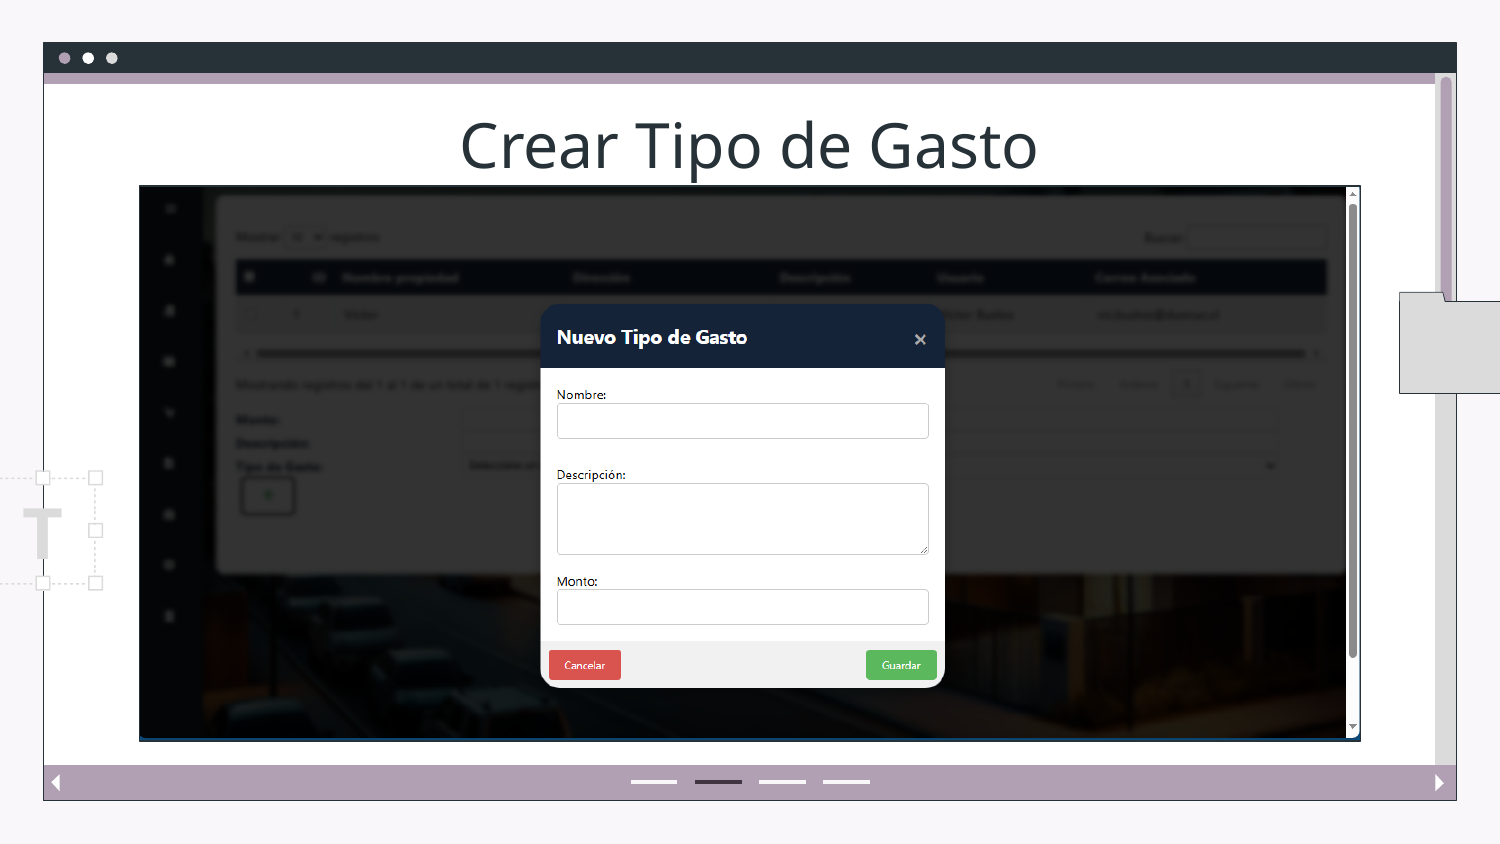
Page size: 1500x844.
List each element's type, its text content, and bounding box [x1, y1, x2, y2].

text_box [630, 779, 871, 785]
title Crear Tipo de Gasto [118, 90, 1382, 177]
picture [139, 186, 1361, 741]
